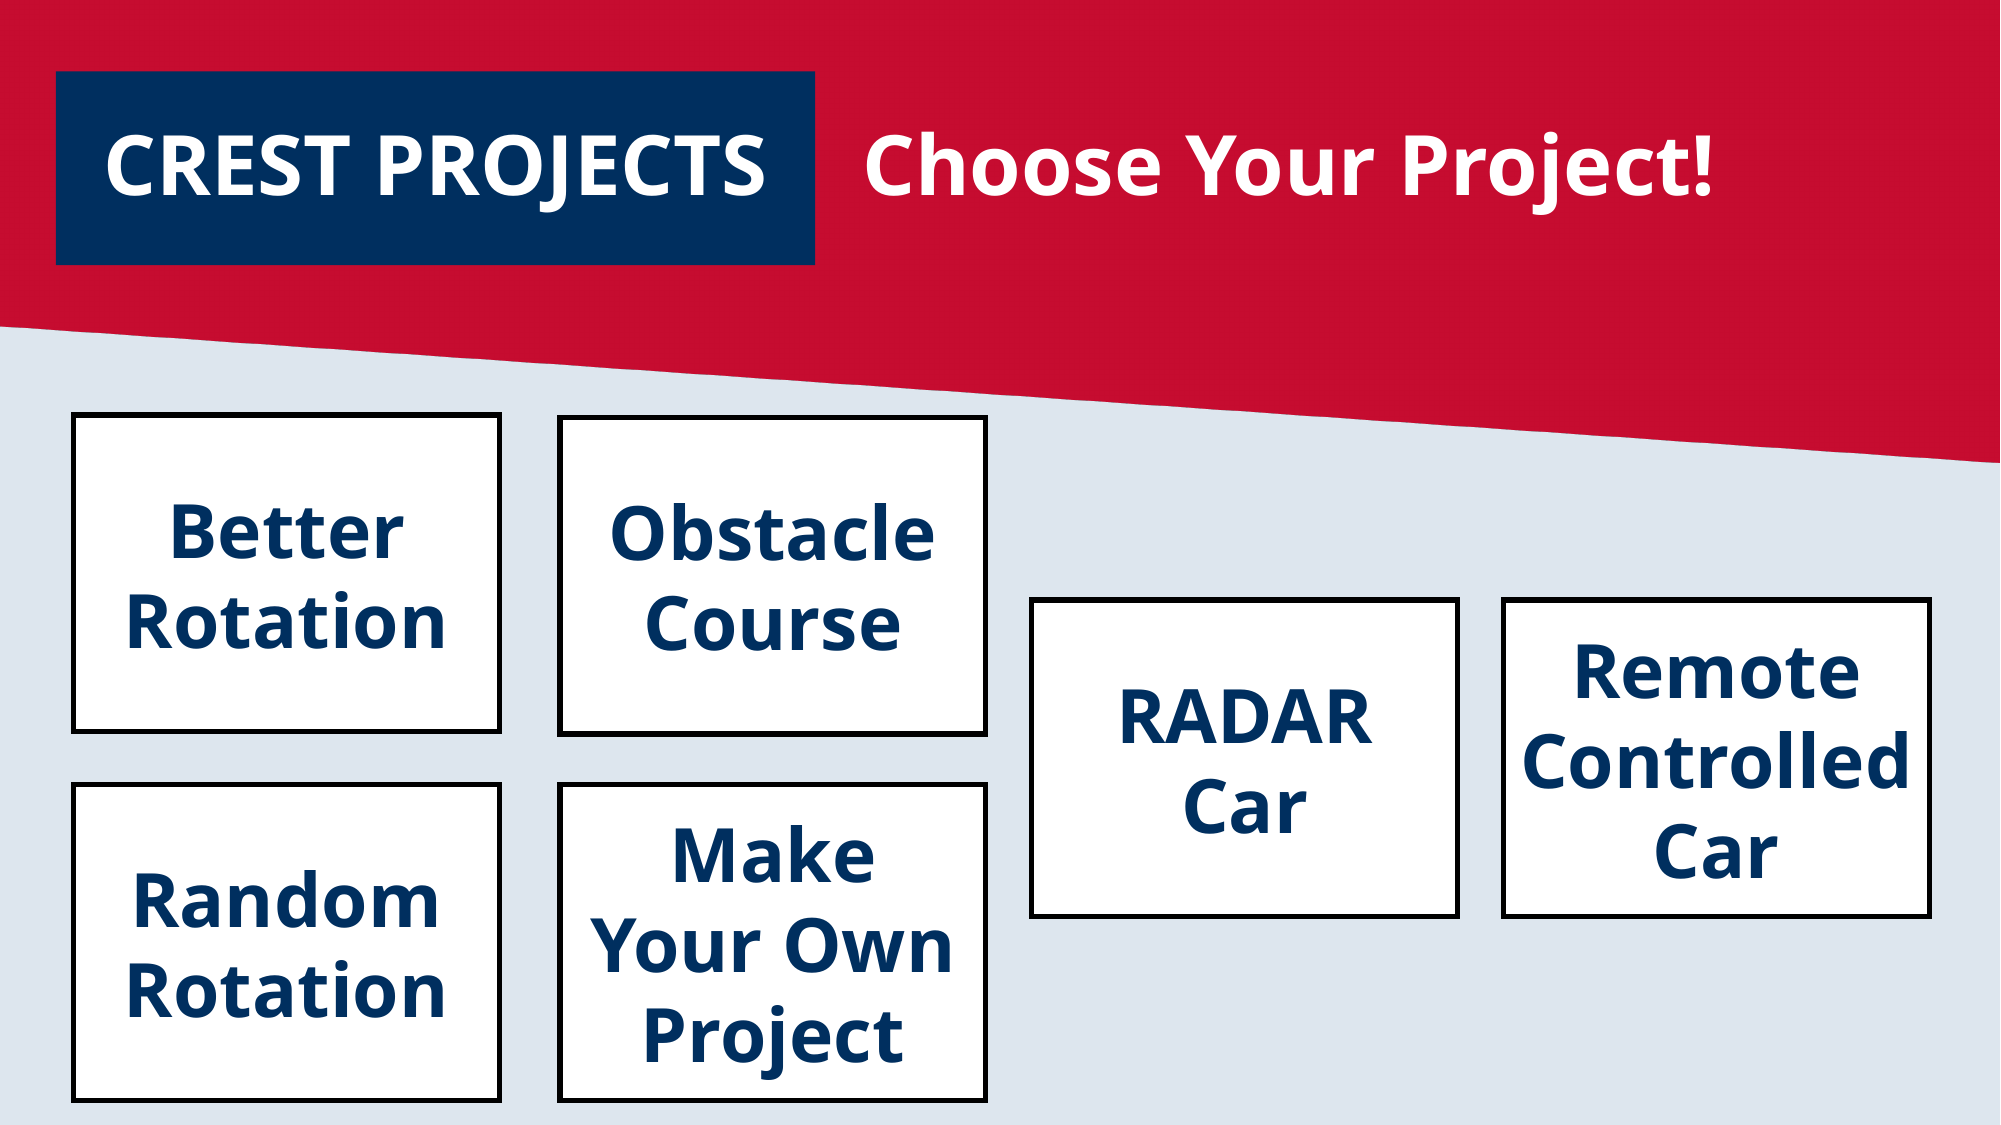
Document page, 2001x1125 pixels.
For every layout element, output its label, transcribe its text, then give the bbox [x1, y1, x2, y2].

text_box Make Your Own Project [559, 783, 987, 1102]
picture [0, 0, 2000, 463]
text_box Better Rotation [72, 414, 500, 732]
text_box Remote Controlled Car [1503, 599, 1930, 918]
text_box Obstacle Course [559, 416, 987, 735]
text_box RADAR Car [1031, 599, 1459, 918]
text_box Random Rotation [72, 783, 500, 1102]
title CREST PROJECTS [55, 71, 816, 266]
subtitle Choose Your Project! [847, 71, 1858, 266]
